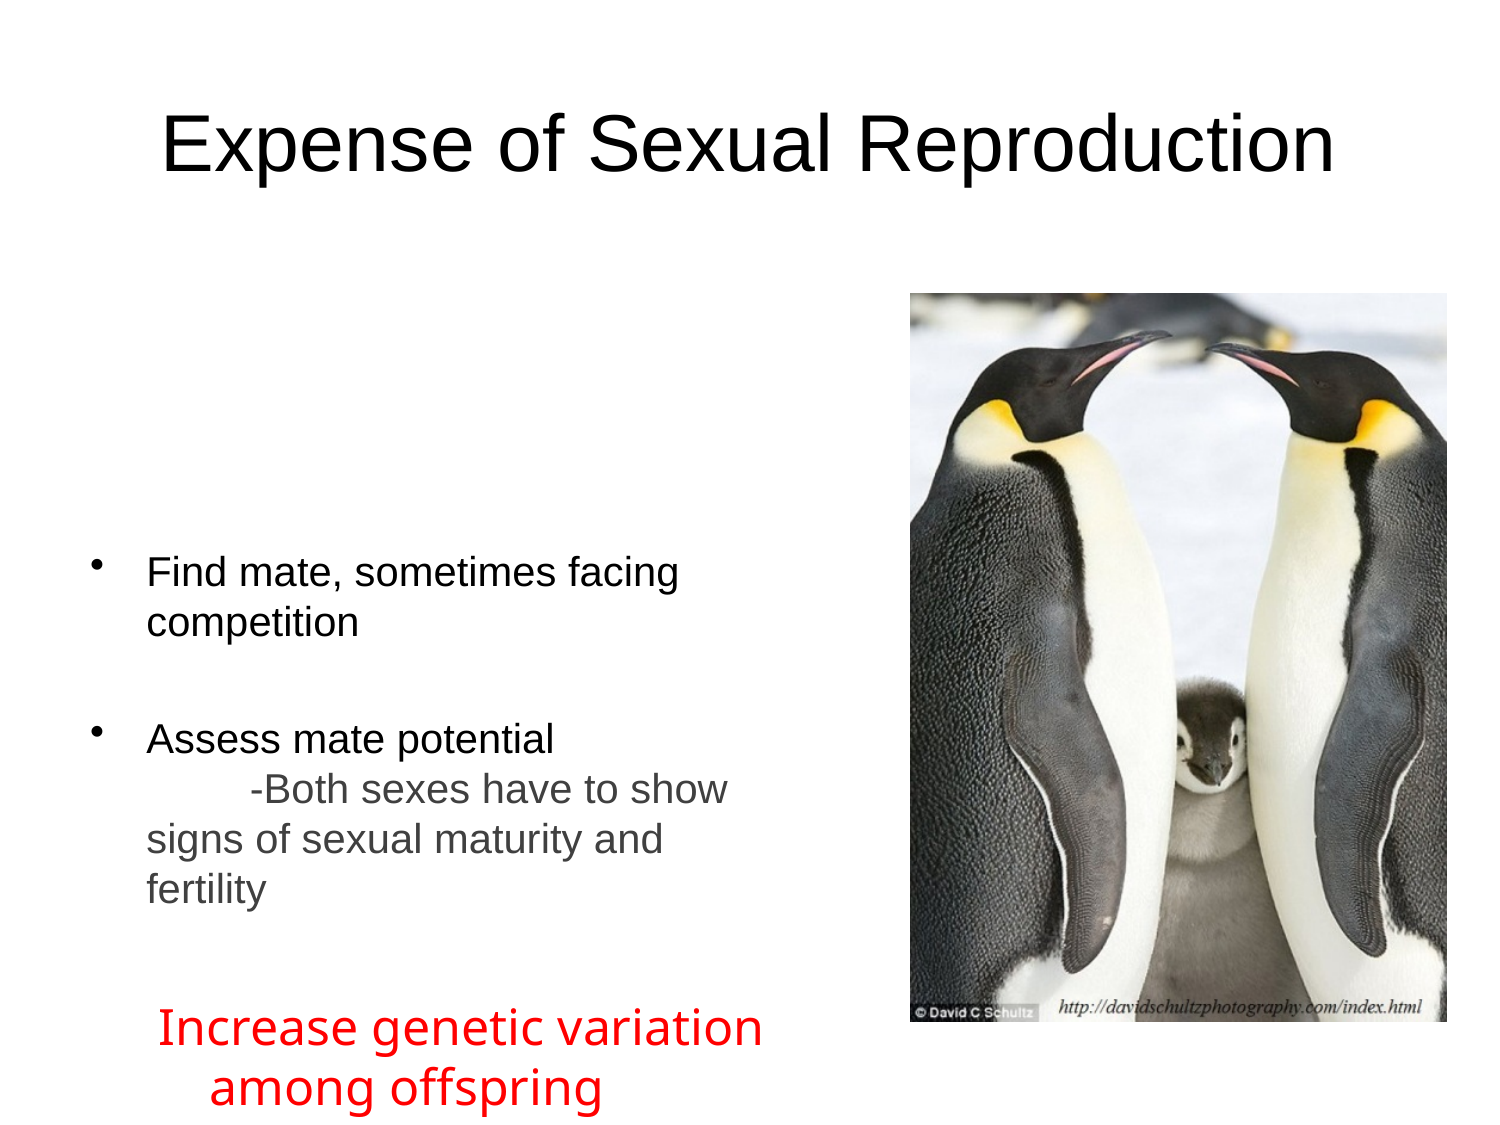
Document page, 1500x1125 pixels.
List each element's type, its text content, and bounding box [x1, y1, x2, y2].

title Expense of Sexual Reproduction [75, 45, 1425, 233]
picture [910, 293, 1447, 1022]
text_box Increase genetic variation among offspring [149, 987, 838, 1125]
list Find mate, sometimes facing competition Assess mate potential -Both sexes have to show signs of sexual maturity and fertility [75, 537, 789, 1125]
